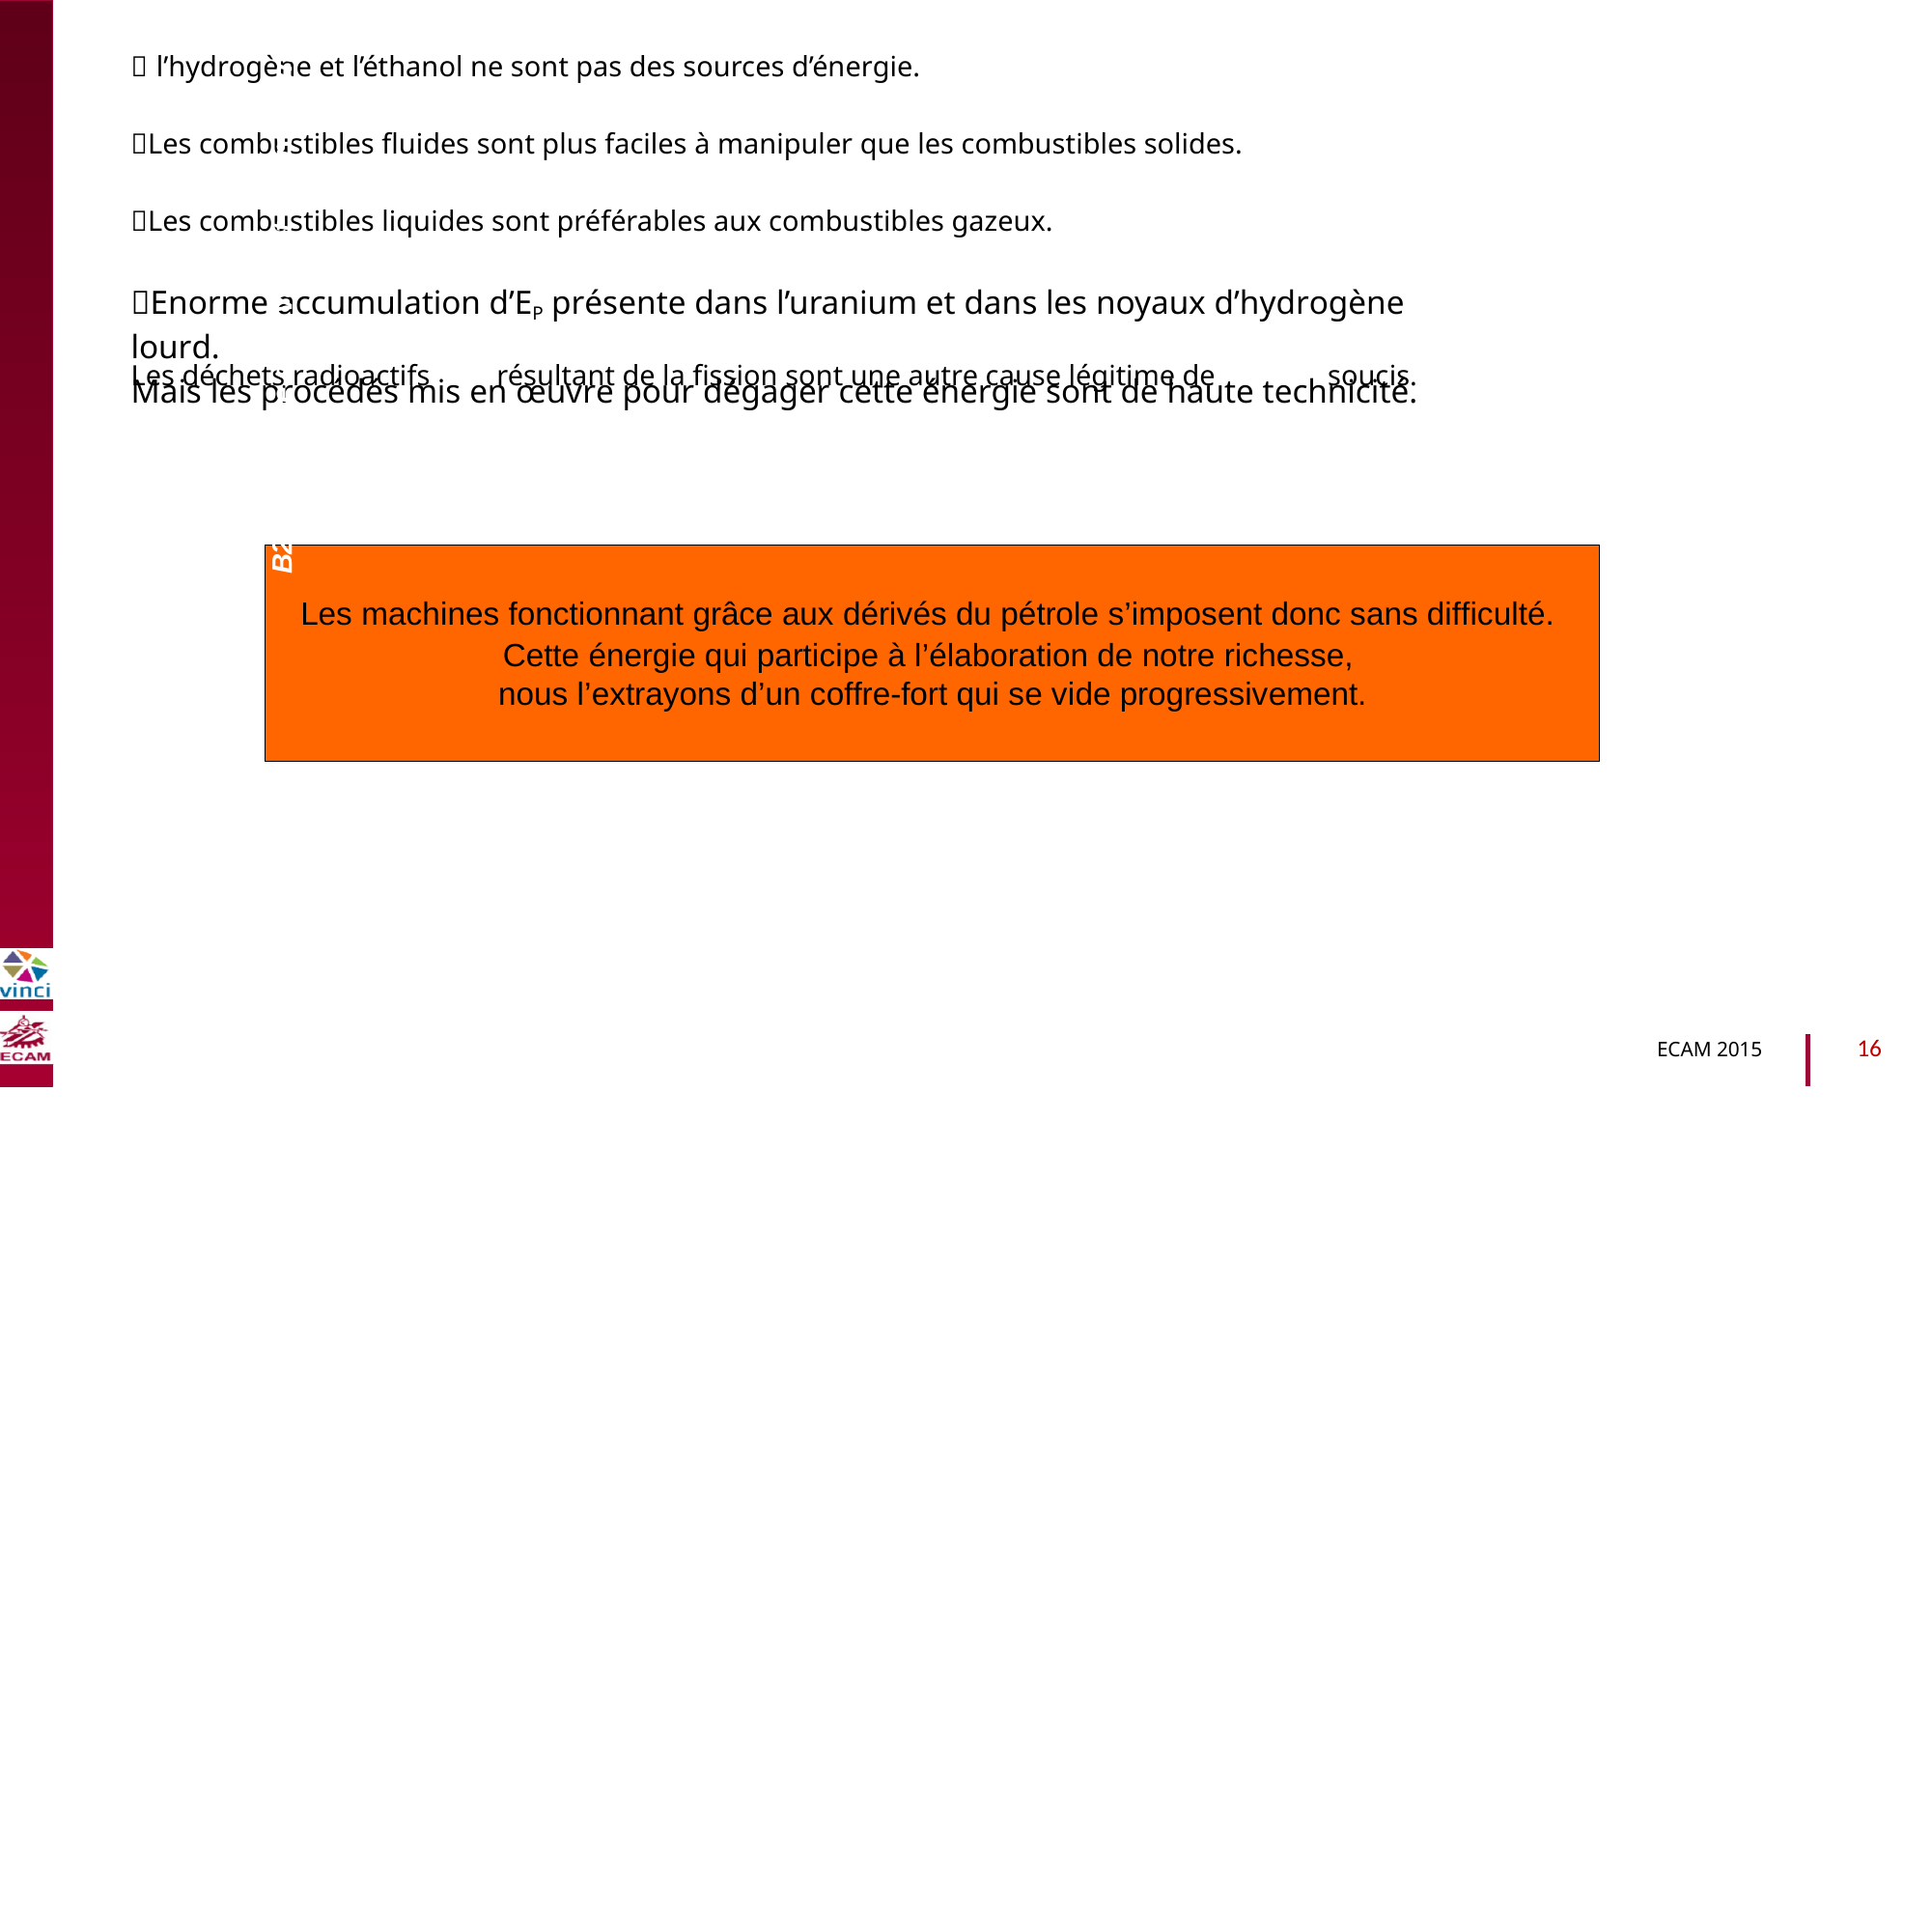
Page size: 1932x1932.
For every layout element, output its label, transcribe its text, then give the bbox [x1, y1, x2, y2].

text_box [0, 0, 53, 1086]
text_box B2040-Chimie du vivant et environnement [266, 12, 298, 545]
text_box Les déchets radioactifs [298, 359, 493, 396]
text_box  l’hydrogène et l’éthanol ne sont pas des sources d’énergie. [128, 49, 266, 87]
text_box ECAM 2015 [1654, 1037, 1765, 1062]
text_box Les machines fonctionnant grâce aux dérivés du pétrole s’imposent donc sans difficulté. Cette énergie qui participe à l’élaboration de notre richesse, nous l’extrayons d’un coffre-fort qui se vide progressivement. [265, 545, 1600, 762]
text_box Les combustibles fluides sont plus faciles à manipuler que les combustibles solides. [298, 126, 1400, 164]
text_box résultant de la fission sont une autre cause légitime de [494, 359, 1325, 396]
text_box  l’hydrogène et l’éthanol ne sont pas des sources d’énergie. [298, 49, 1037, 87]
text_box Les combustibles liquides sont préférables aux combustibles gazeux. [298, 204, 1191, 241]
text_box Les déchets radioactifs [128, 359, 266, 396]
text_box soucis. [1326, 359, 1433, 396]
text_box Les combustibles fluides sont plus faciles à manipuler que les combustibles solides. [128, 126, 266, 164]
text_box 16 [1855, 1034, 1892, 1067]
text_box Enorme accumulation d’EP présente dans l’uranium et dans les noyaux d’hydrogène lourd. Mais les procédés mis en œuvre pour dégager cette énergie sont de haute technicité. [298, 281, 1472, 357]
text_box Les combustibles liquides sont préférables aux combustibles gazeux. [128, 204, 266, 241]
text_box Enorme accumulation d’EP présente dans l’uranium et dans les noyaux d’hydrogène lourd. Mais les procédés mis en œuvre pour dégager cette énergie sont de haute technicité. [128, 281, 266, 357]
